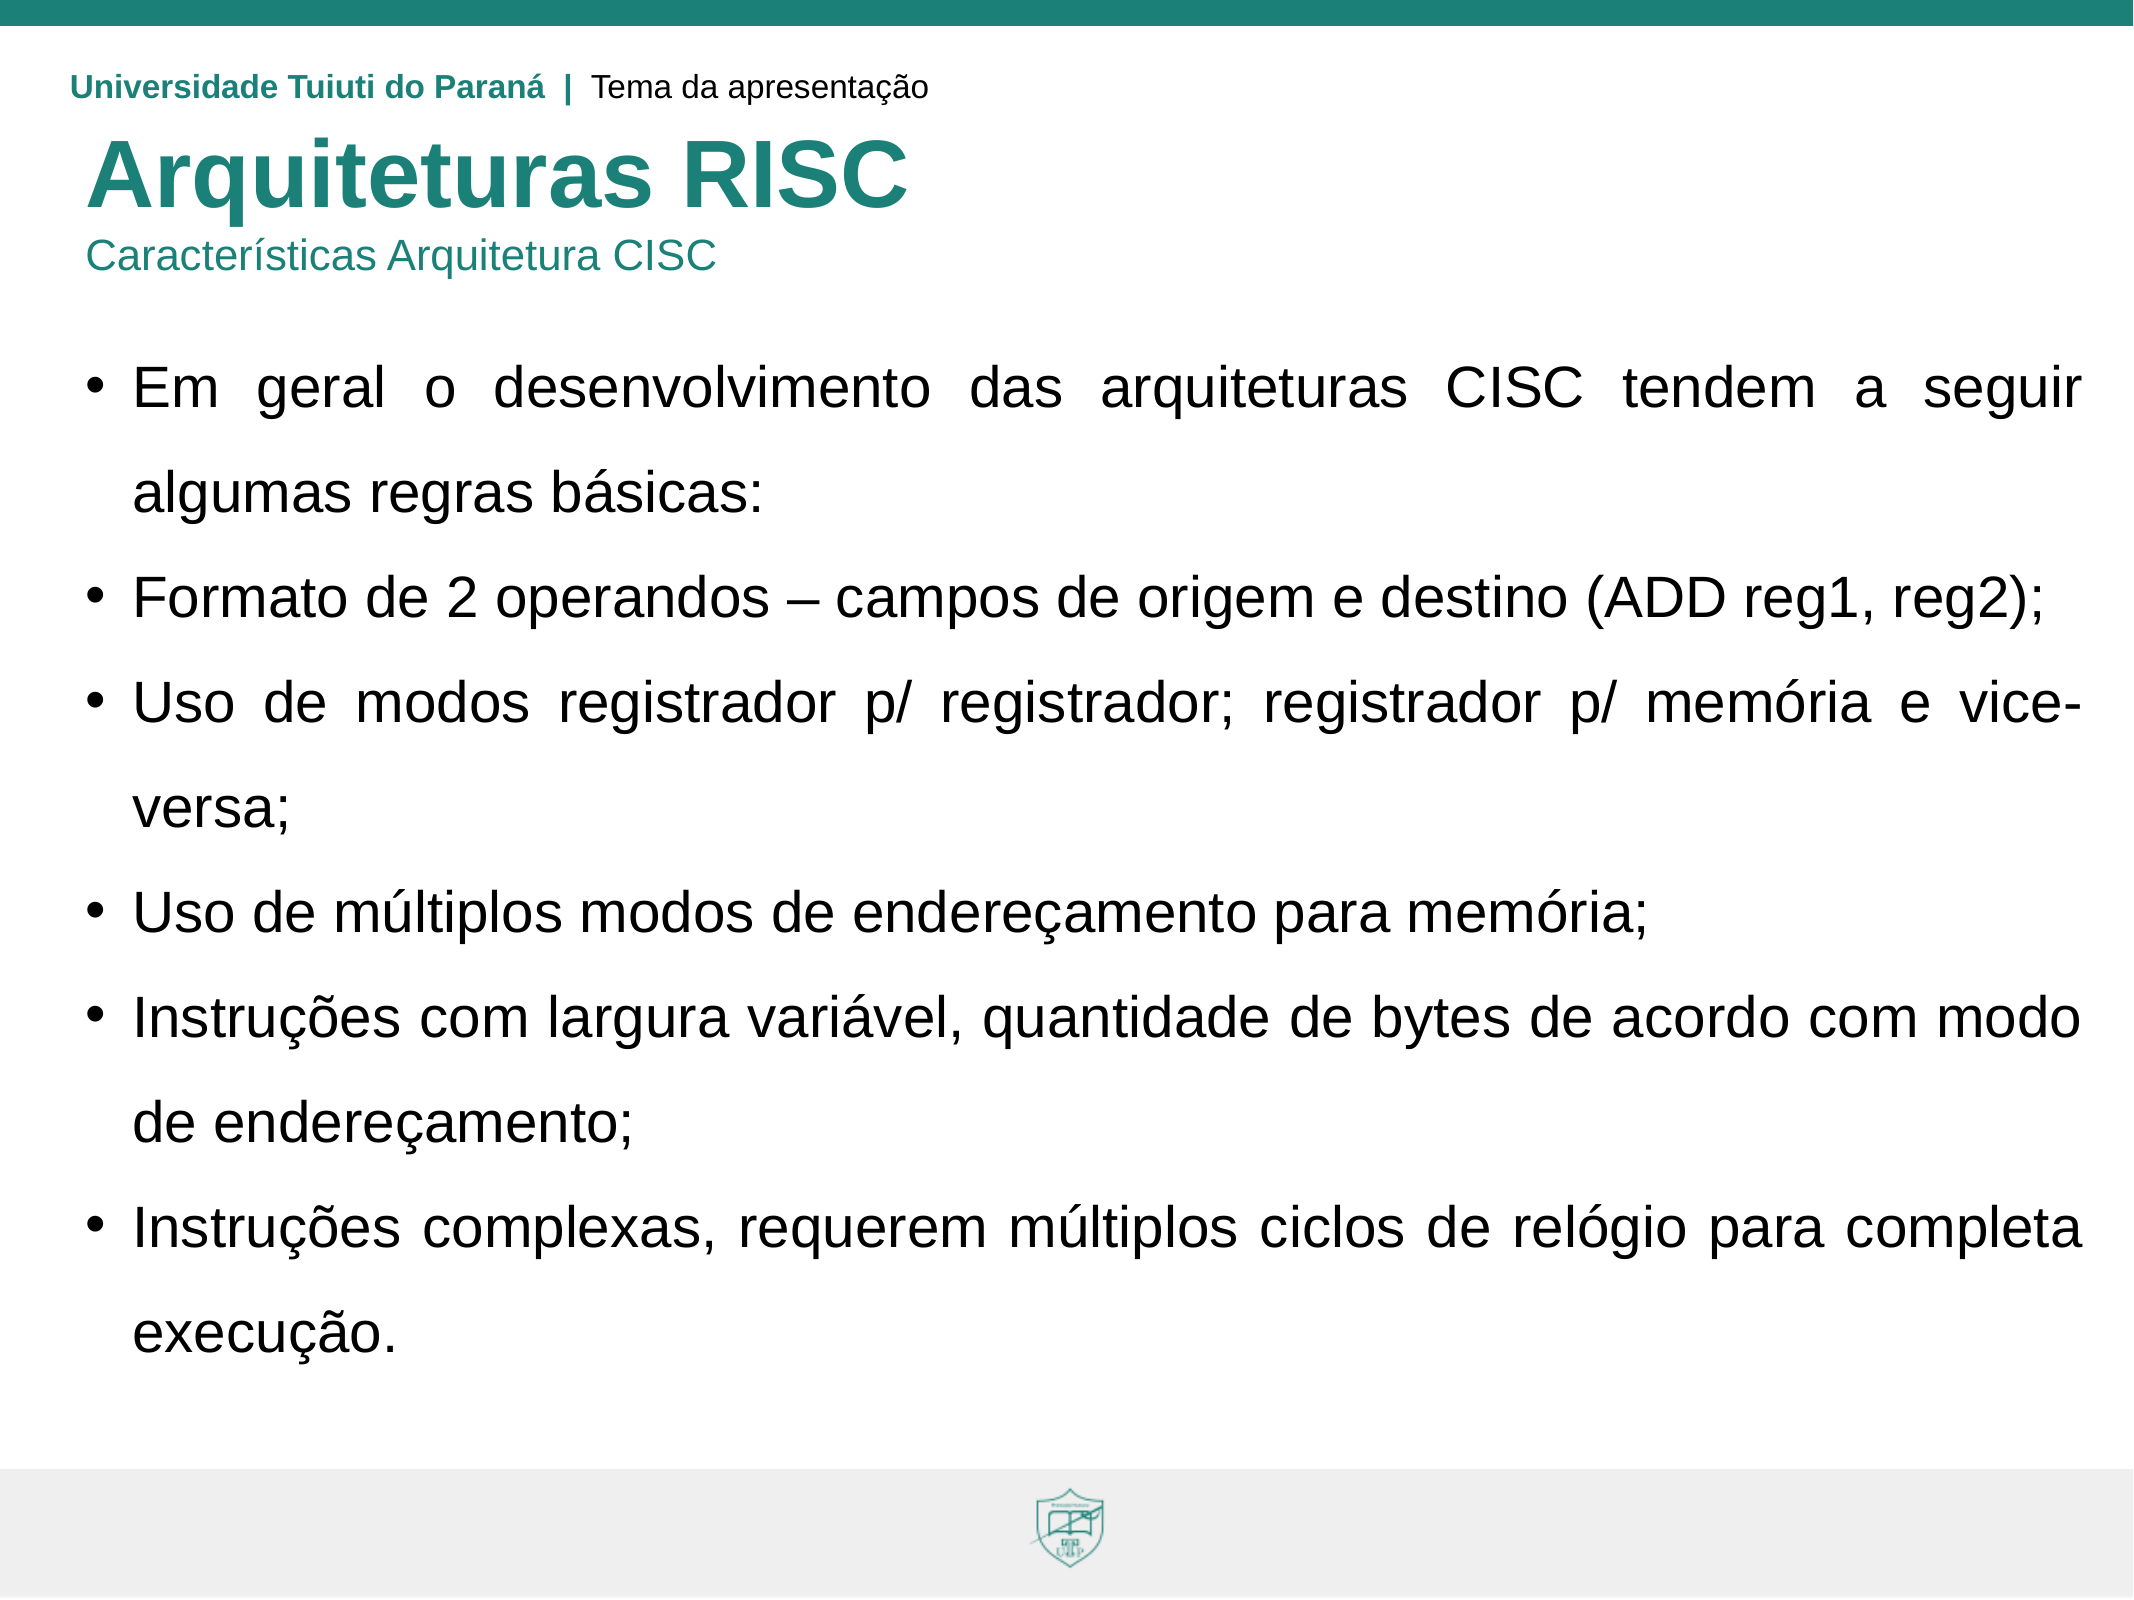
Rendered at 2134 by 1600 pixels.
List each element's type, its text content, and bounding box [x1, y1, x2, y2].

picture [0, 1469, 2134, 1598]
picture [0, 0, 2134, 26]
text_box Arquiteturas RISC Características Arquitetura CISC Em geral o desenvolvimento das arquiteturas CISC tendem a seguir algumas regras básicas: Formato de 2 operandos – campos de origem e destino (ADD reg1, reg2); Uso de modos registrador p/ registrador; registrador p/ memória e vice-versa; Uso de múltiplos modos de endereçamento para memória; Instruções com largura variável, quantidade de bytes de acordo com modo de endereçamento; Instruções complexas, requerem múltiplos ciclos de relógio para completa execução. [79, 105, 2092, 1469]
text_box Universidade Tuiuti do Paraná | Tema da apresentação [63, 59, 936, 112]
